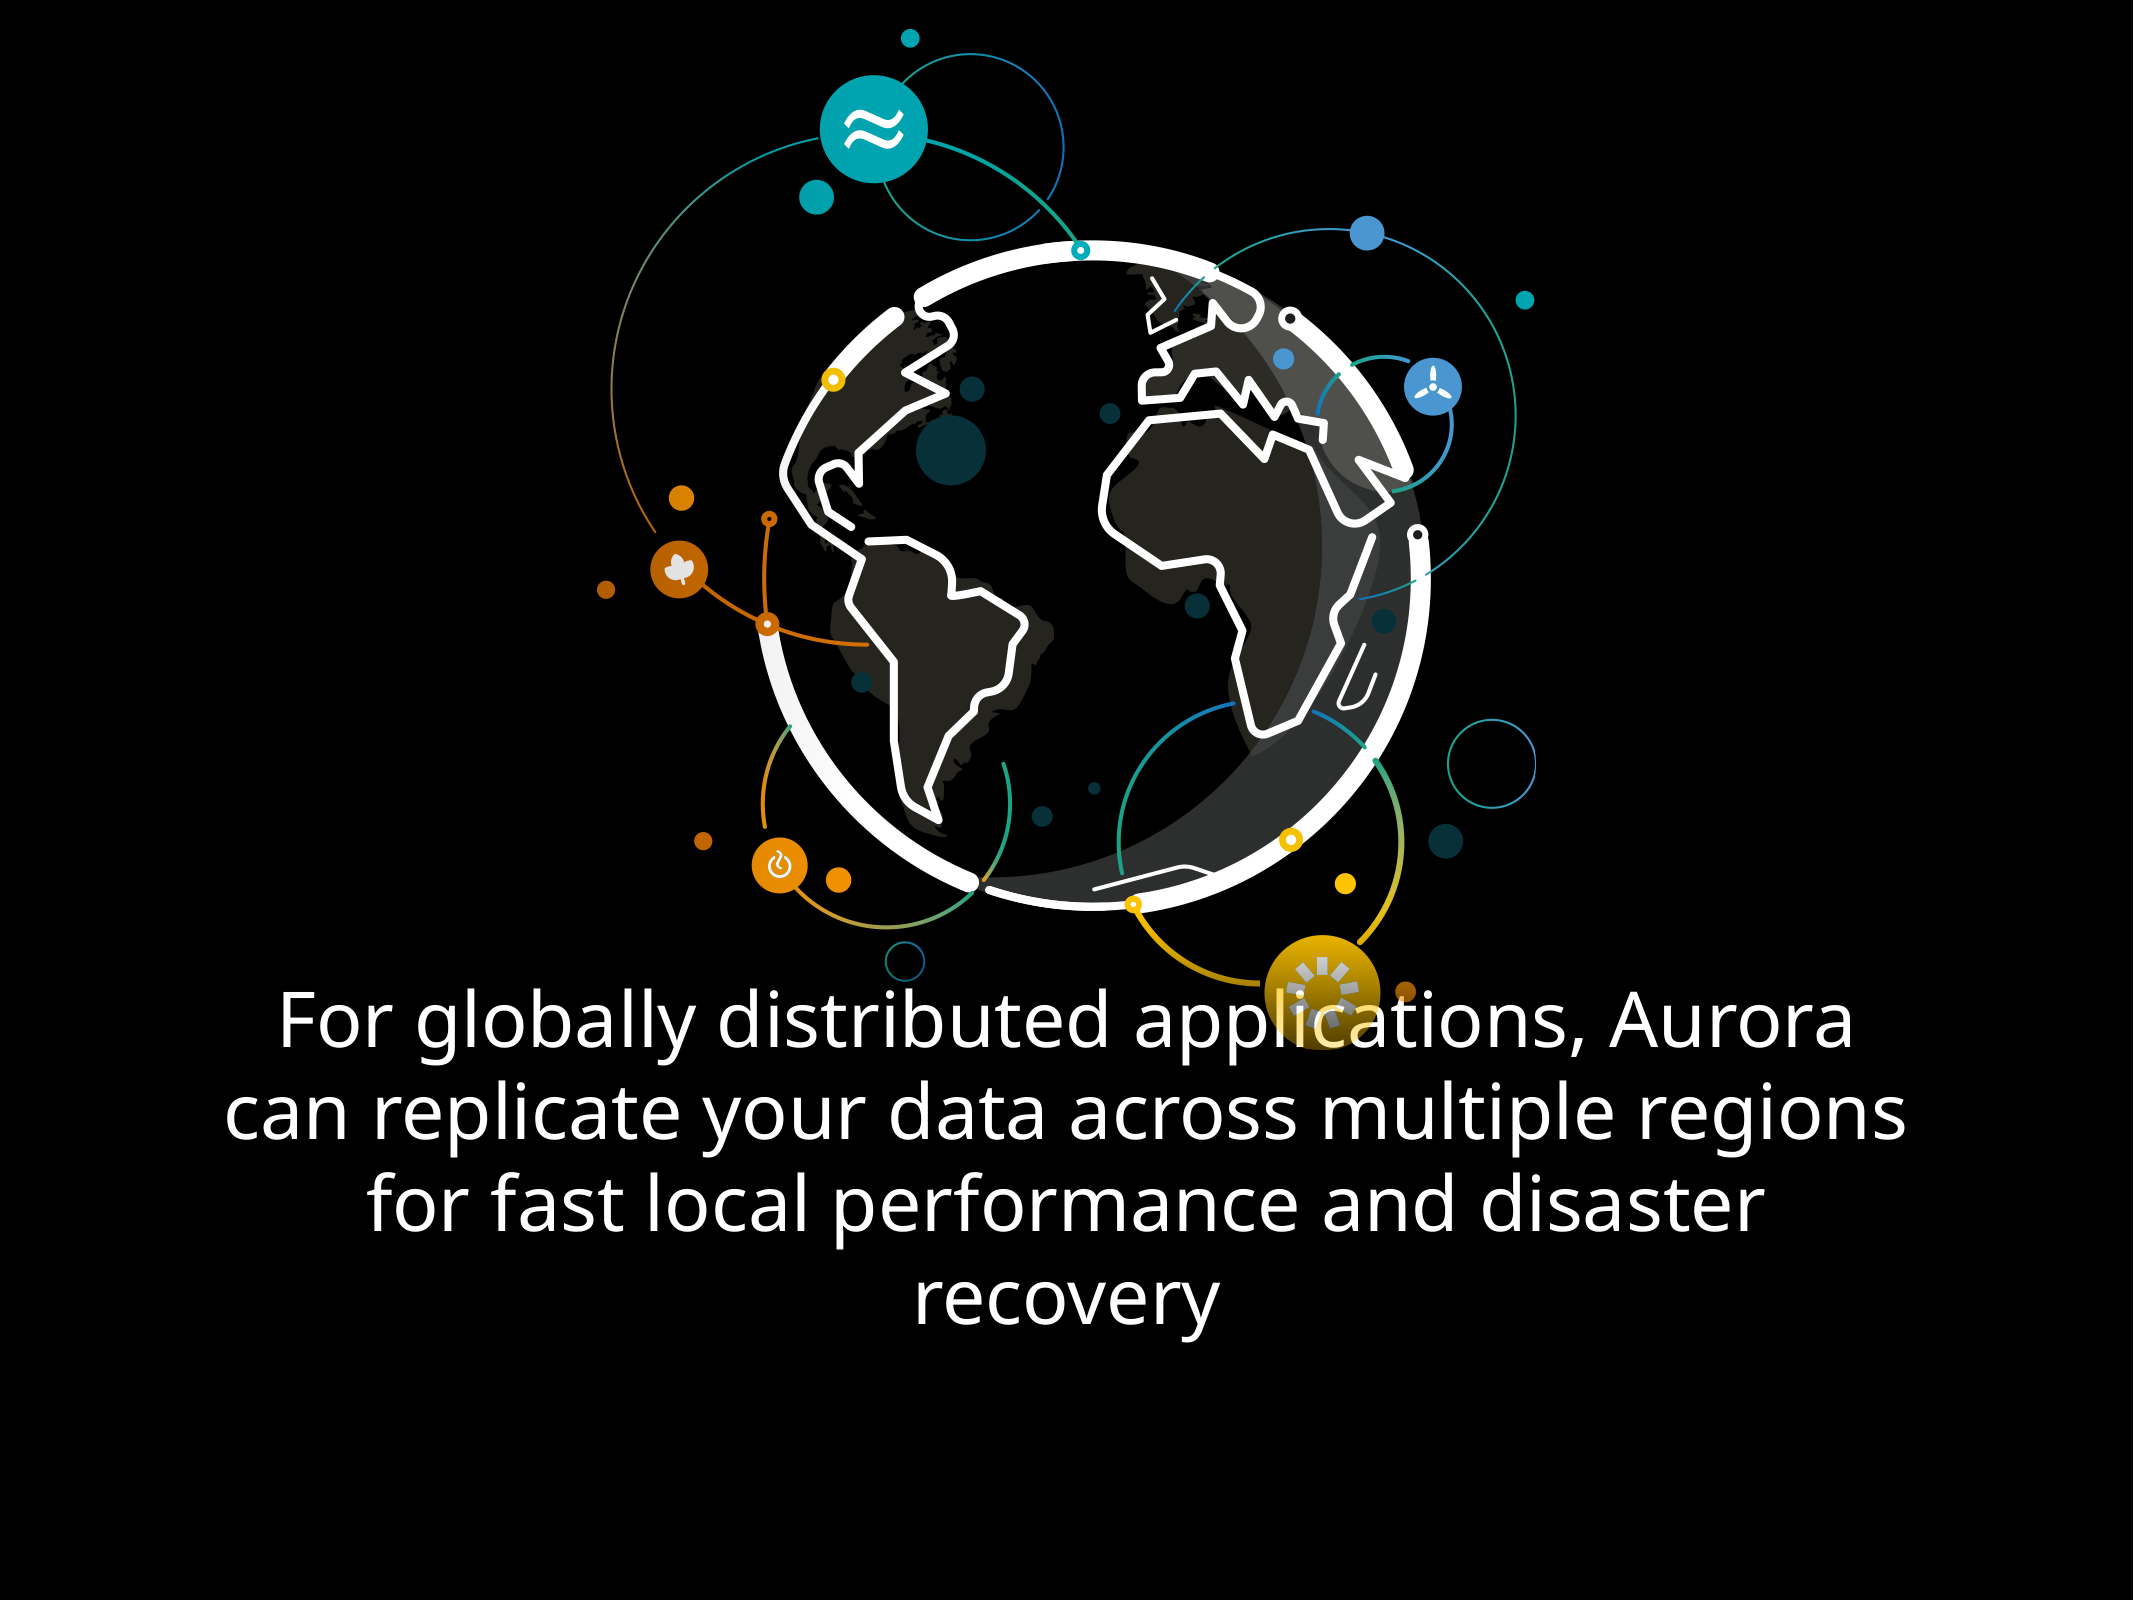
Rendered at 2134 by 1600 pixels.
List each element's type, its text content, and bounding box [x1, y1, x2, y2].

picture [597, 29, 1536, 1050]
text_box For globally distributed applications, Aurora can replicate your data across multiple regions for fast local performance and disaster recovery [208, 806, 1925, 1348]
